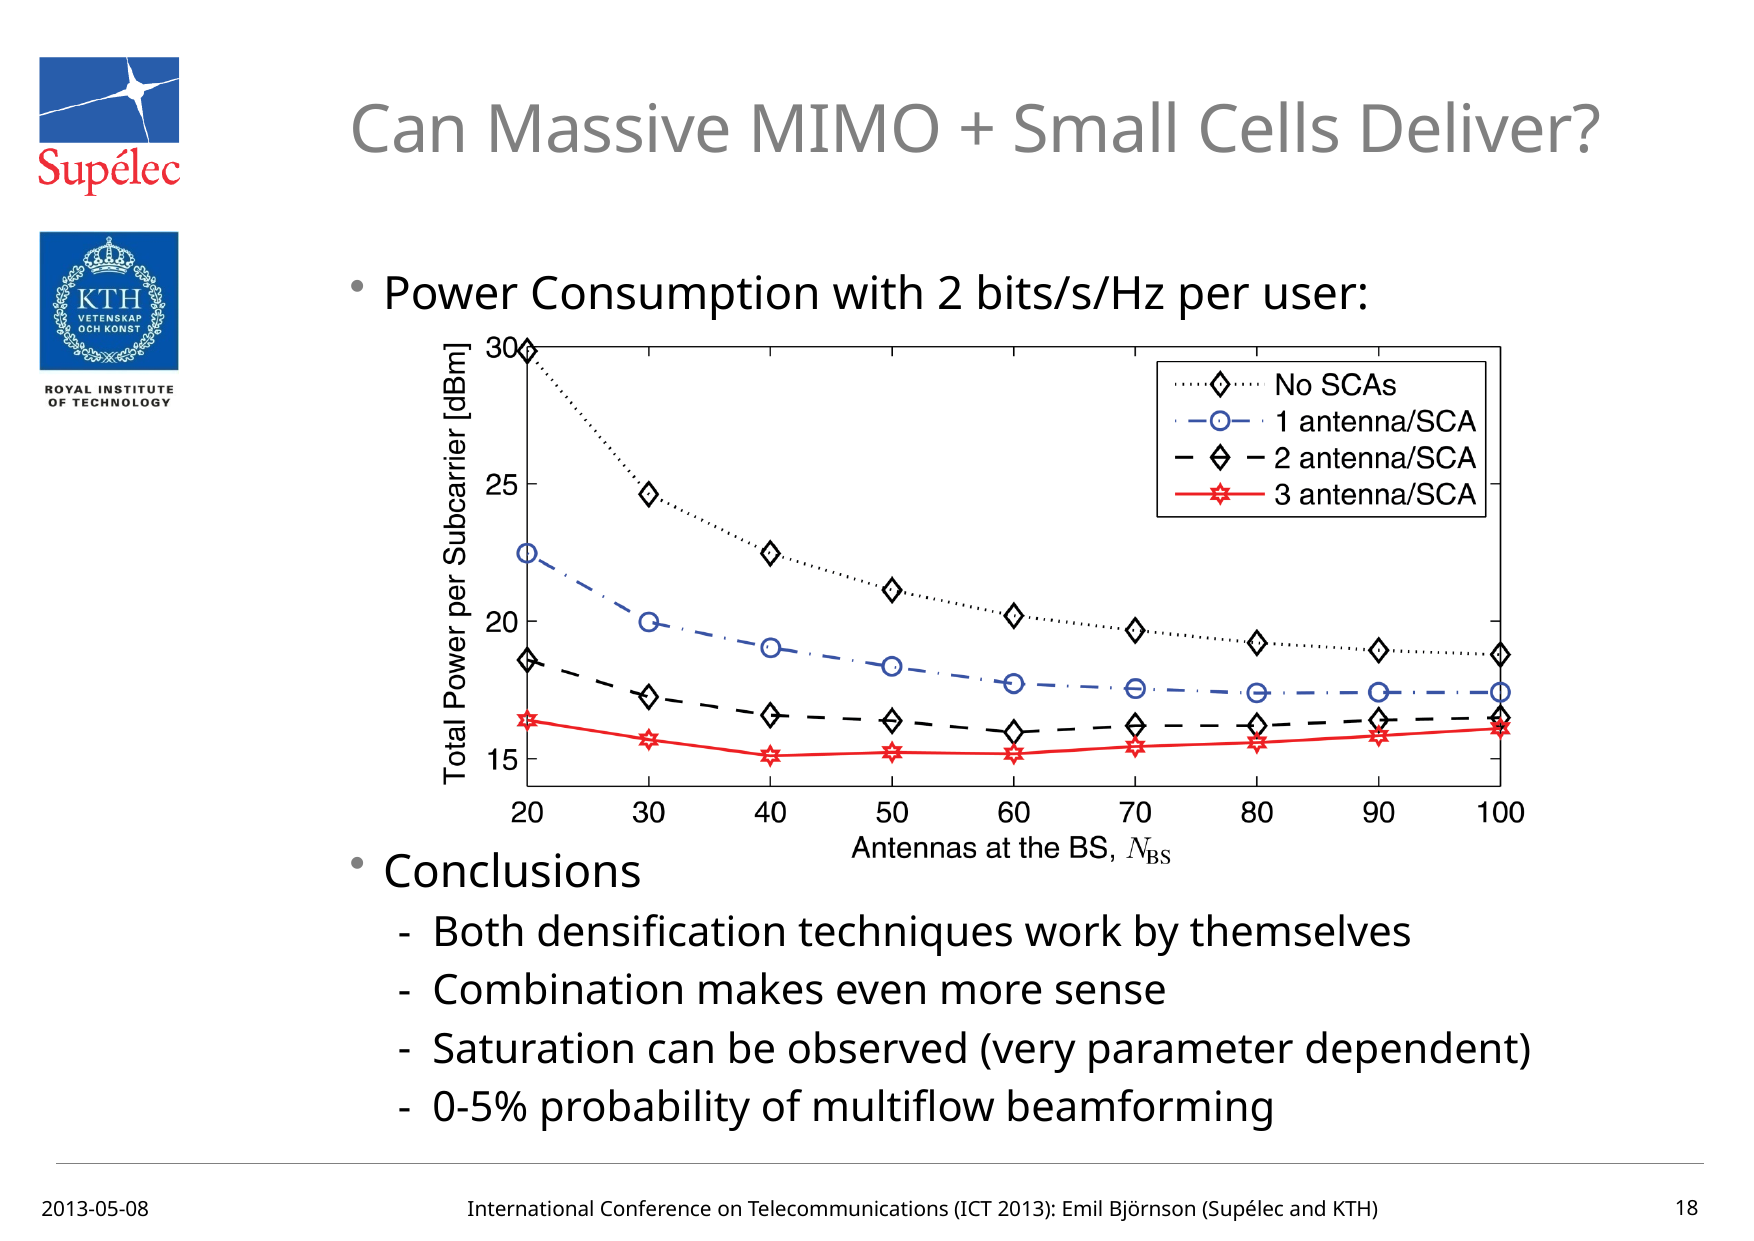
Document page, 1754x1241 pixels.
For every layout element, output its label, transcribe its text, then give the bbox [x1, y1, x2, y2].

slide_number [26, 1175, 206, 1241]
list Power Consumption with 2 bits/s/Hz per user: Conclusions Both densification techniques work by themselves Combination makes even more sense Saturation can be observed (very parameter dependent) 0-5% probability of multiflow beamforming [349, 256, 1667, 1164]
picture [39, 231, 179, 408]
picture [439, 331, 1525, 869]
footer International Conference on Telecommunications (ICT 2013): Emil Björnson (Supélec and KTH) [354, 1175, 1492, 1241]
title Can Massive MIMO + Small Cells Deliver? [349, 22, 1754, 230]
slide_number 18 [1627, 1175, 1714, 1241]
picture [38, 57, 180, 196]
